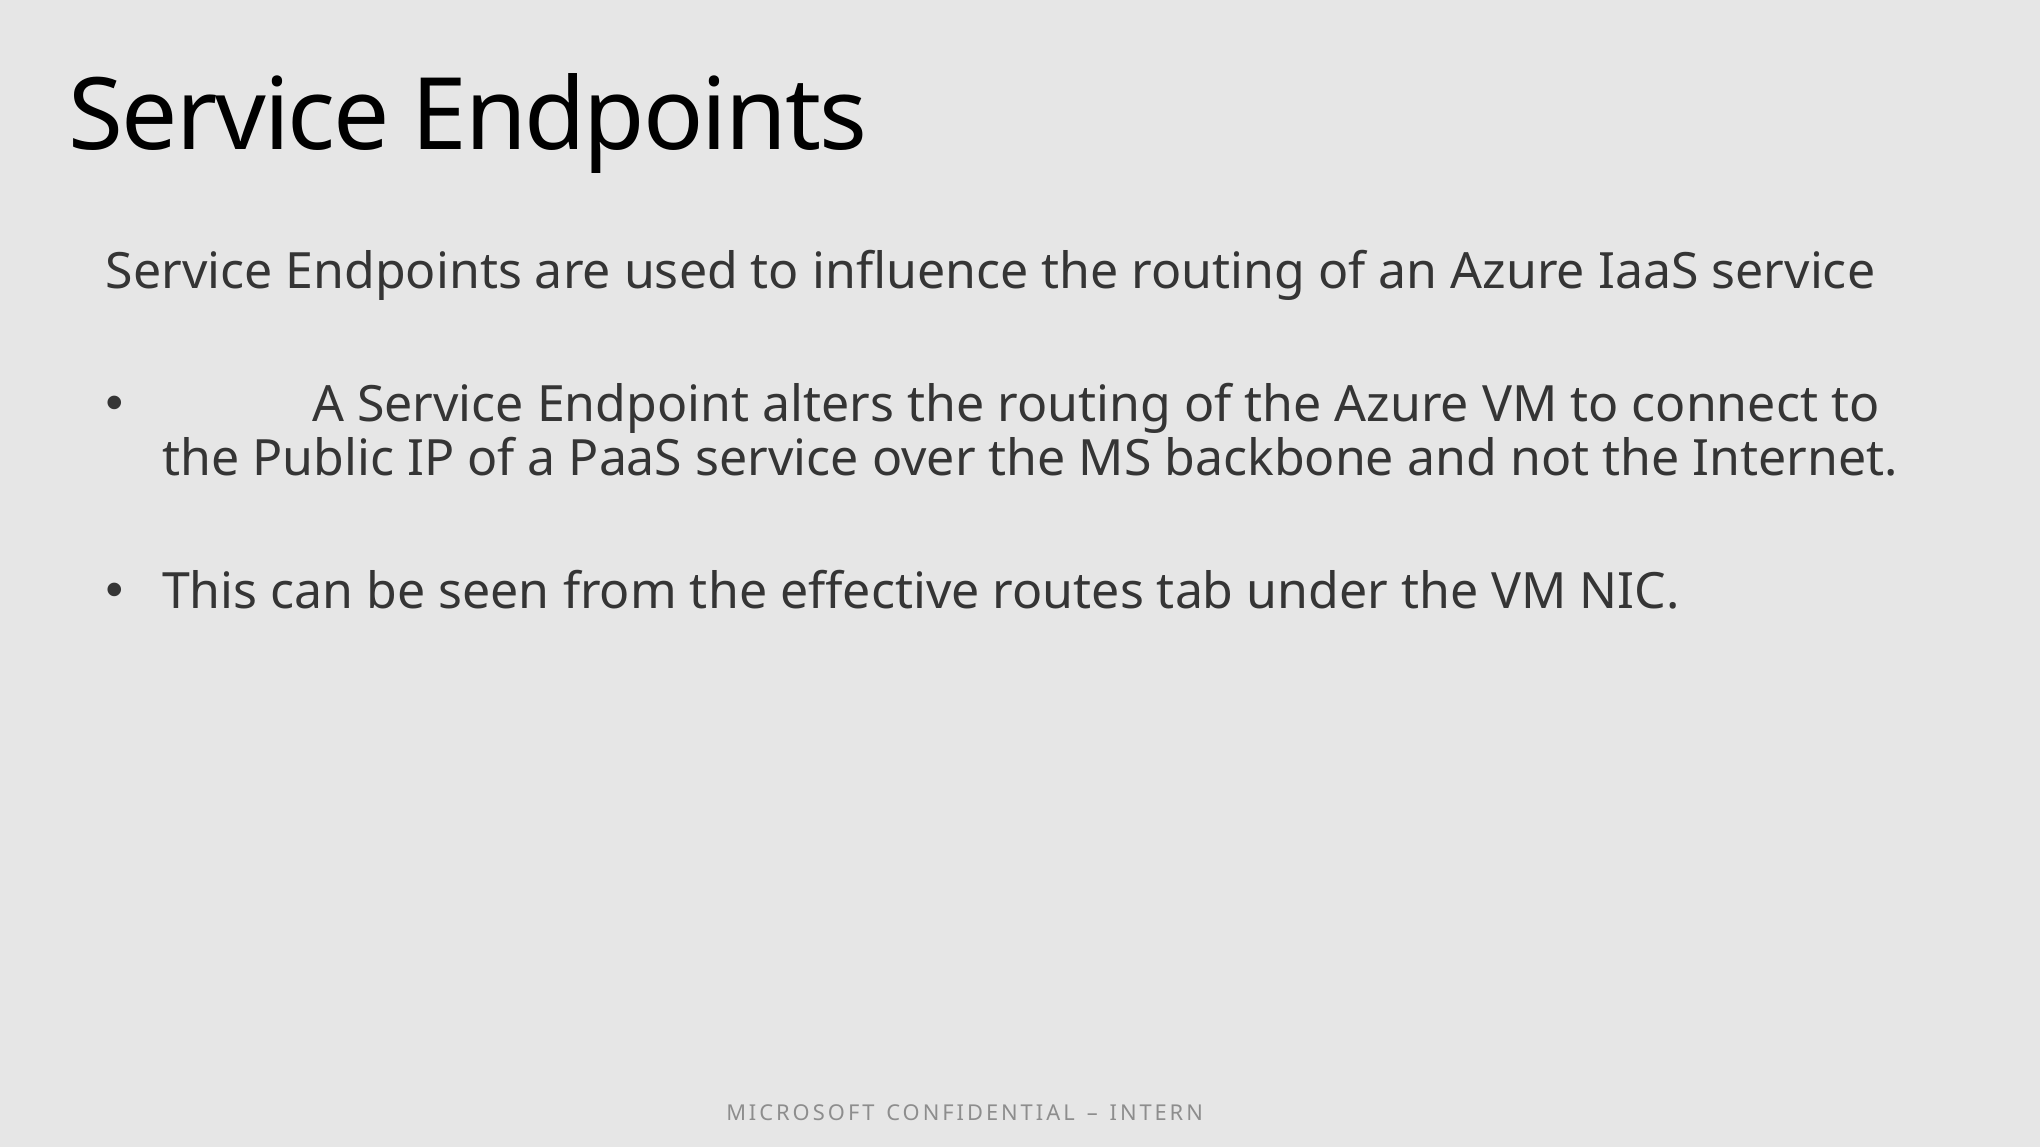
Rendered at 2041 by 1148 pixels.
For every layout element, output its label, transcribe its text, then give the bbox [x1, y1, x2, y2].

text_box Service Endpoints are used to influence the routing of an Azure IaaS service A Service Endpoint alters the routing of the Azure VM to connect to the Public IP of a PaaS service over the MS backbone and not the Internet. This can be seen from the effective routes tab under the VM NIC. [75, 221, 1996, 644]
title Service Endpoints [45, 48, 1996, 199]
